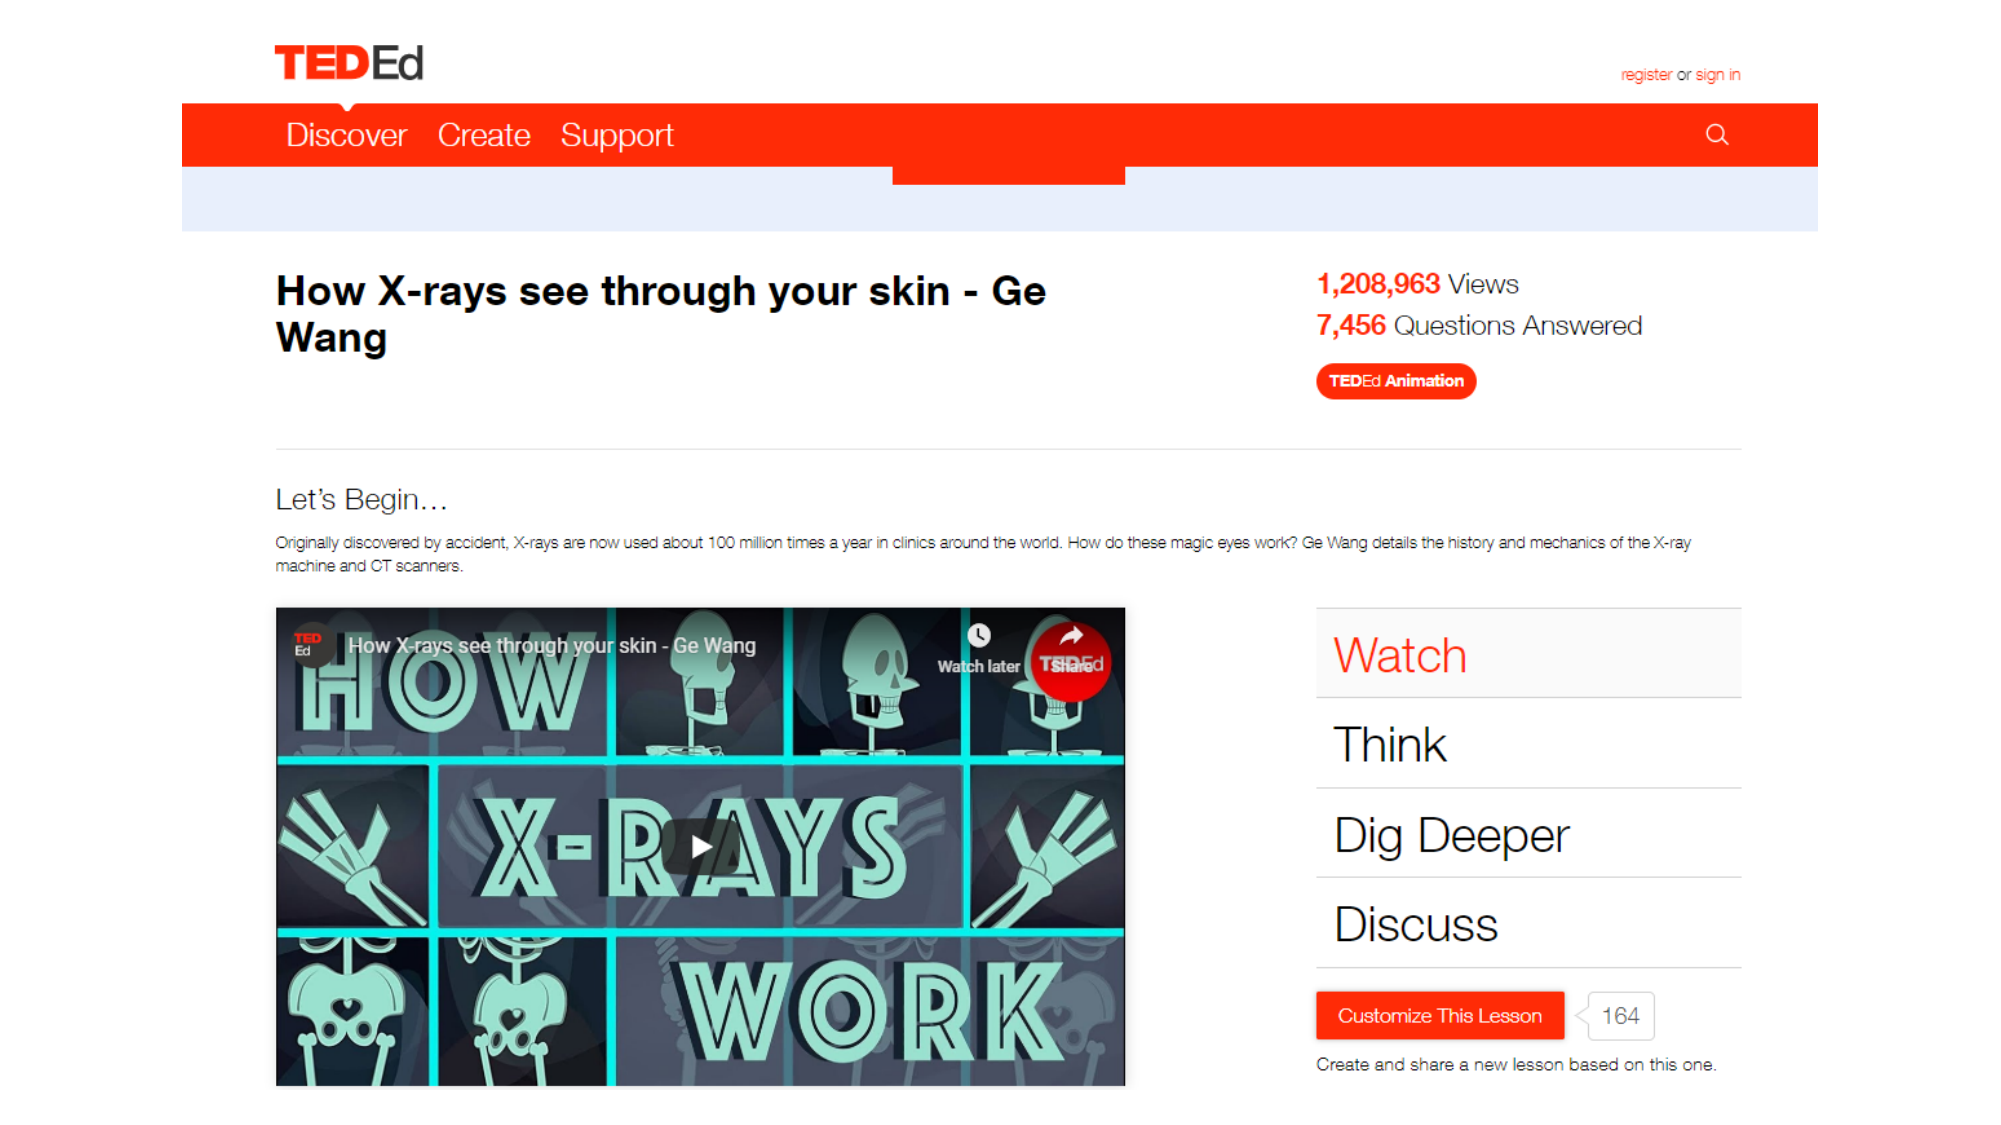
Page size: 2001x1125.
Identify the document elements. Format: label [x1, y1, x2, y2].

picture [182, 35, 1818, 1090]
